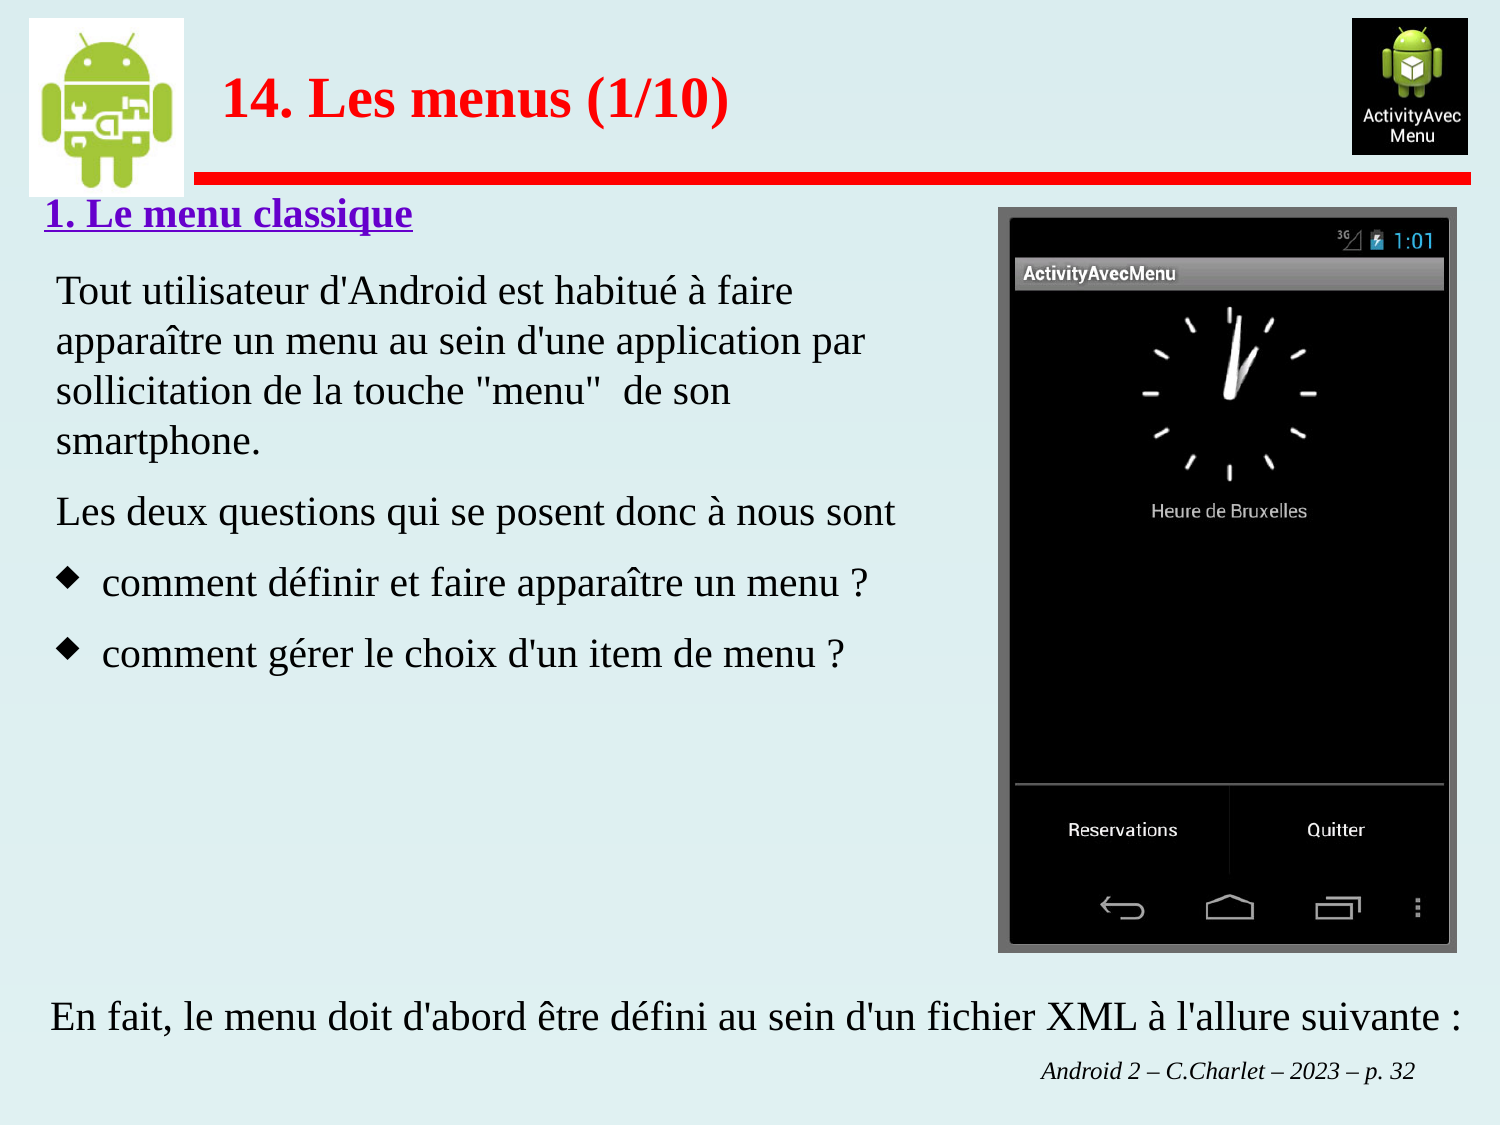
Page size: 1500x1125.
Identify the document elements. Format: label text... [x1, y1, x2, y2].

text_box 14. Les menus (1/10) [206, 52, 1081, 137]
picture [29, 18, 184, 178]
text_box Tout utilisateur d'Android est habitué à faire apparaître un menu au sein d'une application par sollicitation de la touche "menu" de son smartphone. Les deux questions qui se posent donc à nous sont comment définir et faire apparaître un menu ? comment gérer le choix d'un item de menu ? [41, 255, 940, 683]
picture [998, 207, 1457, 953]
text_box En fait, le menu doit d'abord être défini au sein d'un fichier XML à l'allure suivante : [35, 981, 1483, 1047]
text_box 1. Le menu classique [29, 178, 810, 244]
picture [1352, 18, 1468, 155]
footer Android 2 – C.Charlet – 2023 – p. 32 [891, 1046, 1500, 1094]
